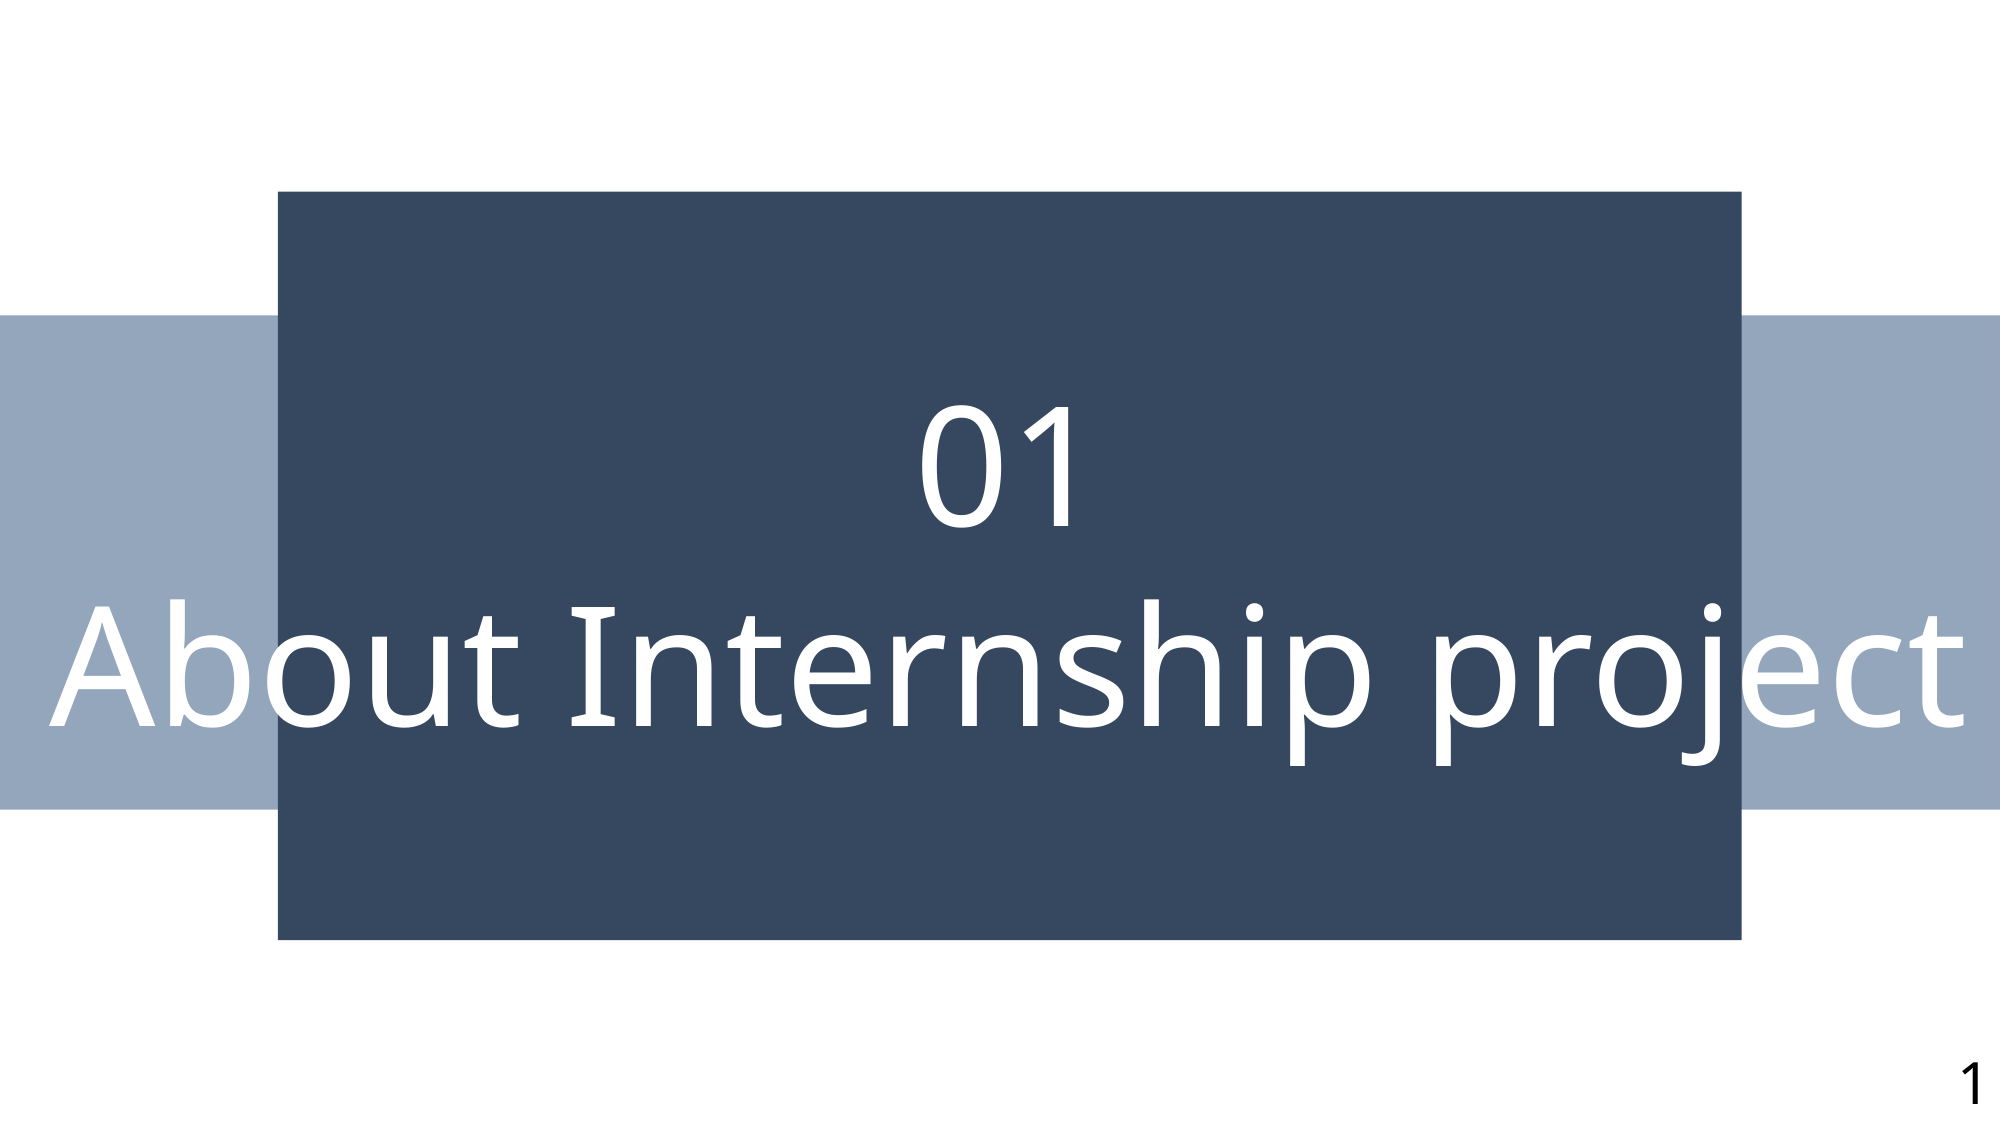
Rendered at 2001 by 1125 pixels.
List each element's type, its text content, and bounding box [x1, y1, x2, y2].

text_box [0, 314, 276, 811]
text_box 1 [1942, 1039, 2000, 1124]
text_box [276, 768, 1743, 942]
text_box [276, 190, 1743, 352]
text_box 01 About Internship project [35, 352, 1985, 768]
text_box [1743, 314, 2000, 811]
